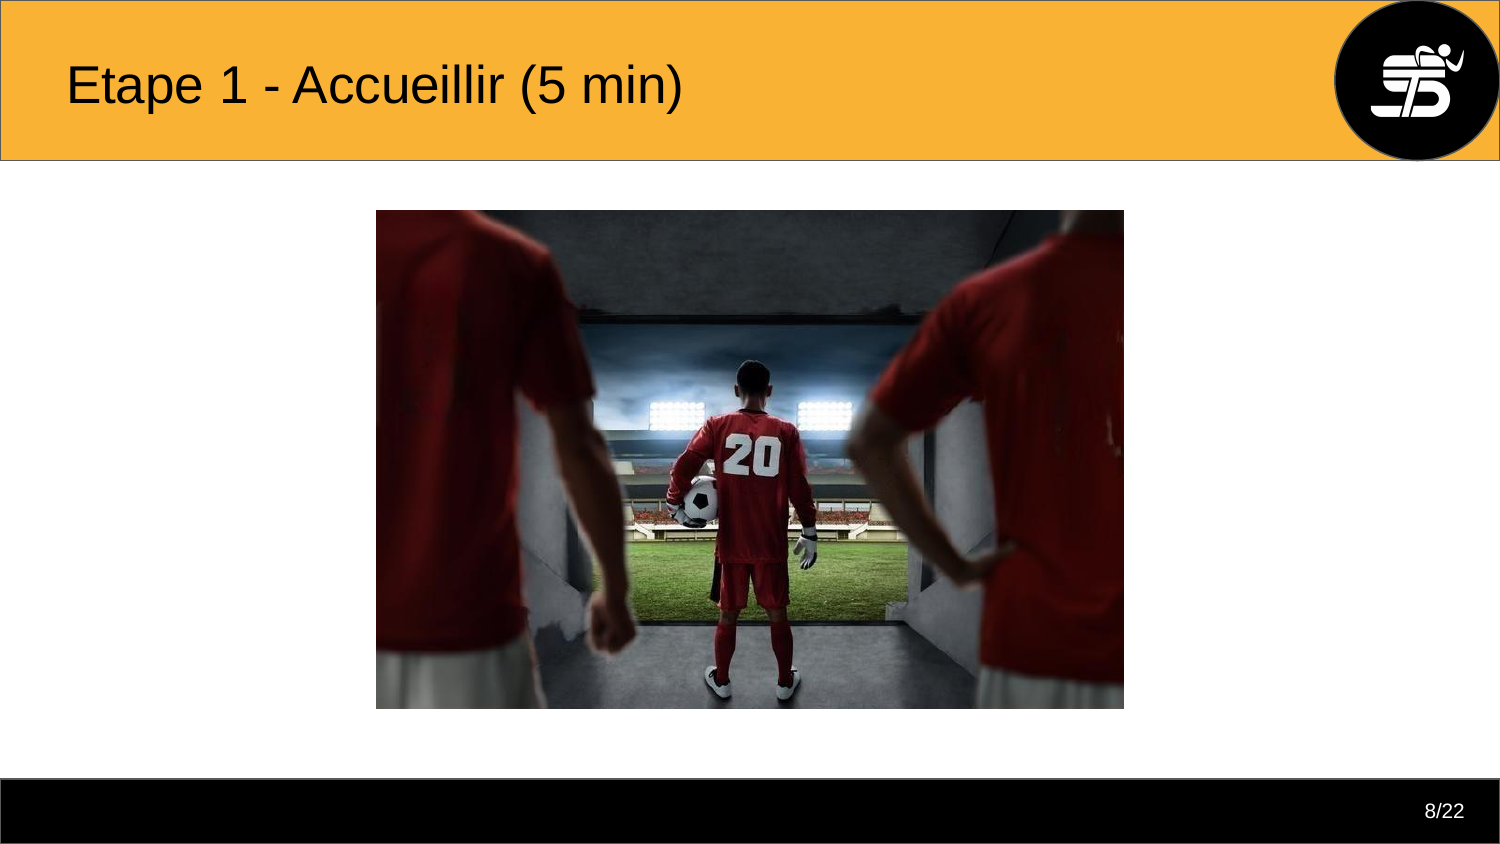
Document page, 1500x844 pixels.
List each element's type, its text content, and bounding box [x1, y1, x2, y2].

picture [375, 210, 1124, 709]
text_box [1334, 0, 1500, 161]
title Etape 1 - Accueillir (5 min) [51, 35, 1329, 130]
text_box [0, 0, 1332, 161]
slide_number ‹#›/22 [1389, 777, 1480, 842]
text_box [0, 779, 1500, 844]
